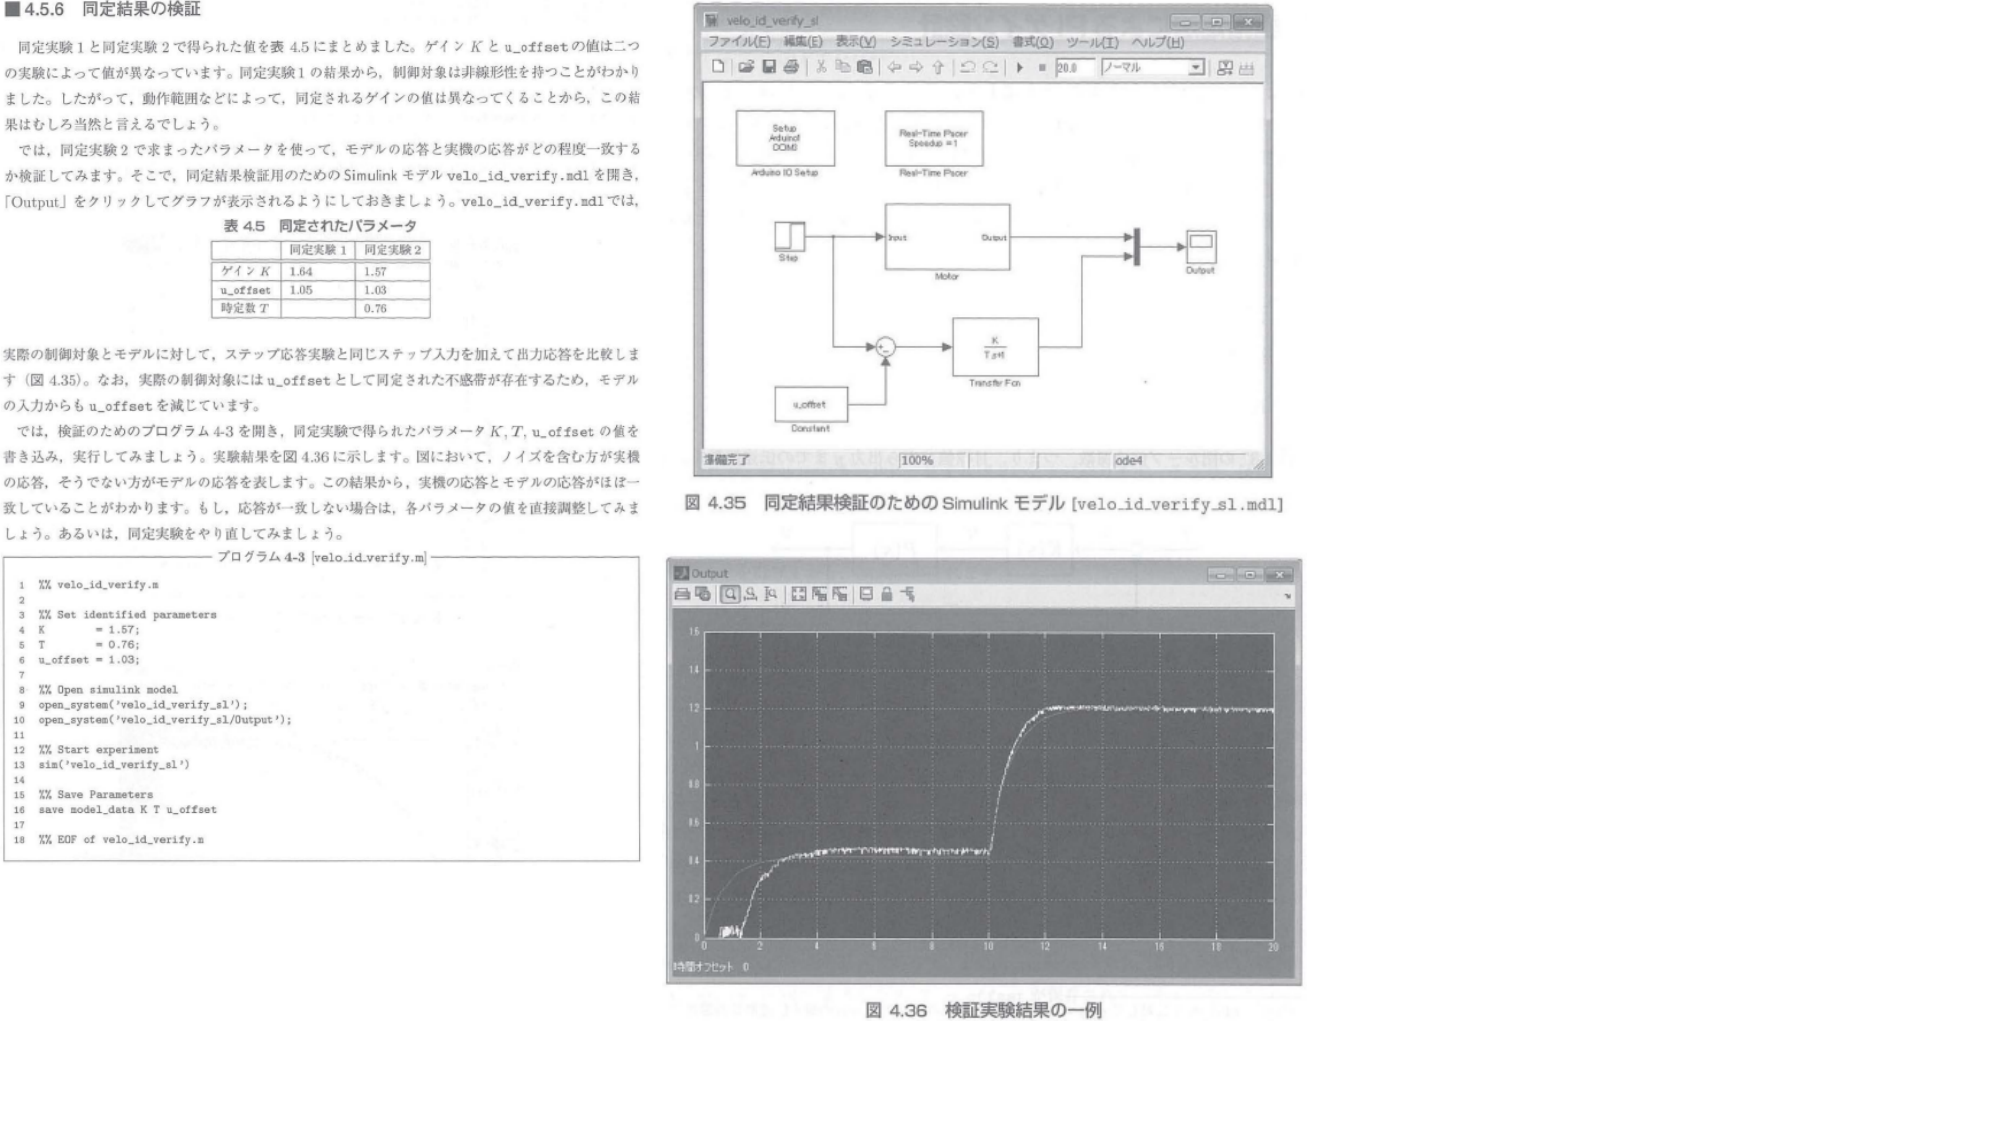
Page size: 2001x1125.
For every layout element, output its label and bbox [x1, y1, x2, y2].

picture [0, 218, 646, 866]
picture [0, 0, 646, 214]
picture [662, 0, 1307, 1021]
